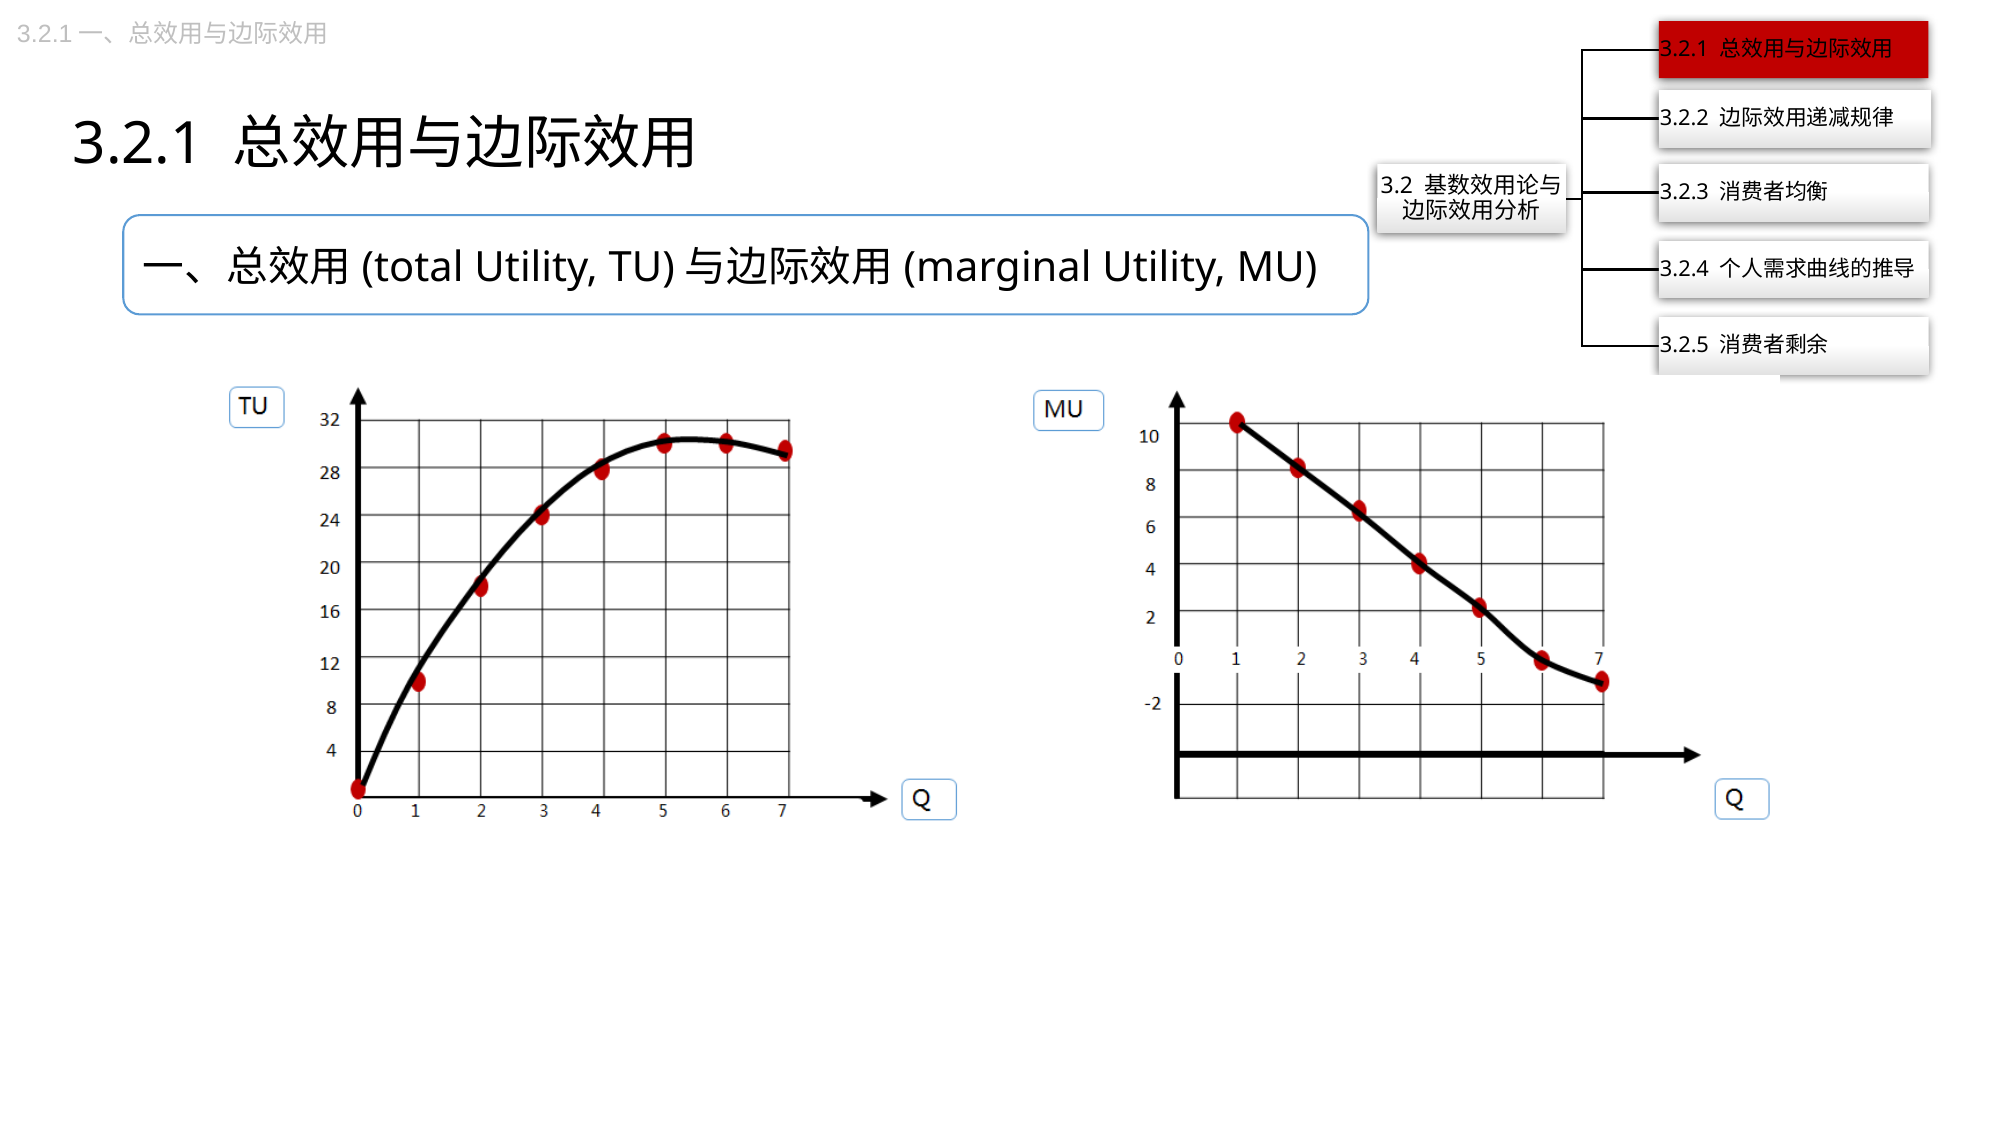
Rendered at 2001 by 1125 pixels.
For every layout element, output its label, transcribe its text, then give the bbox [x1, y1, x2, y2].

picture [206, 375, 986, 825]
picture [1022, 375, 1780, 830]
text_box 3.2.1 总效用与边际效用 [54, 95, 1298, 184]
text_box 3.2.1一、总效用与边际效用 [2, 10, 344, 55]
text_box 一、总效用(total Utility, TU)与边际效用(marginal Utility, MU) [122, 214, 1298, 316]
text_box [1298, 15, 2000, 376]
